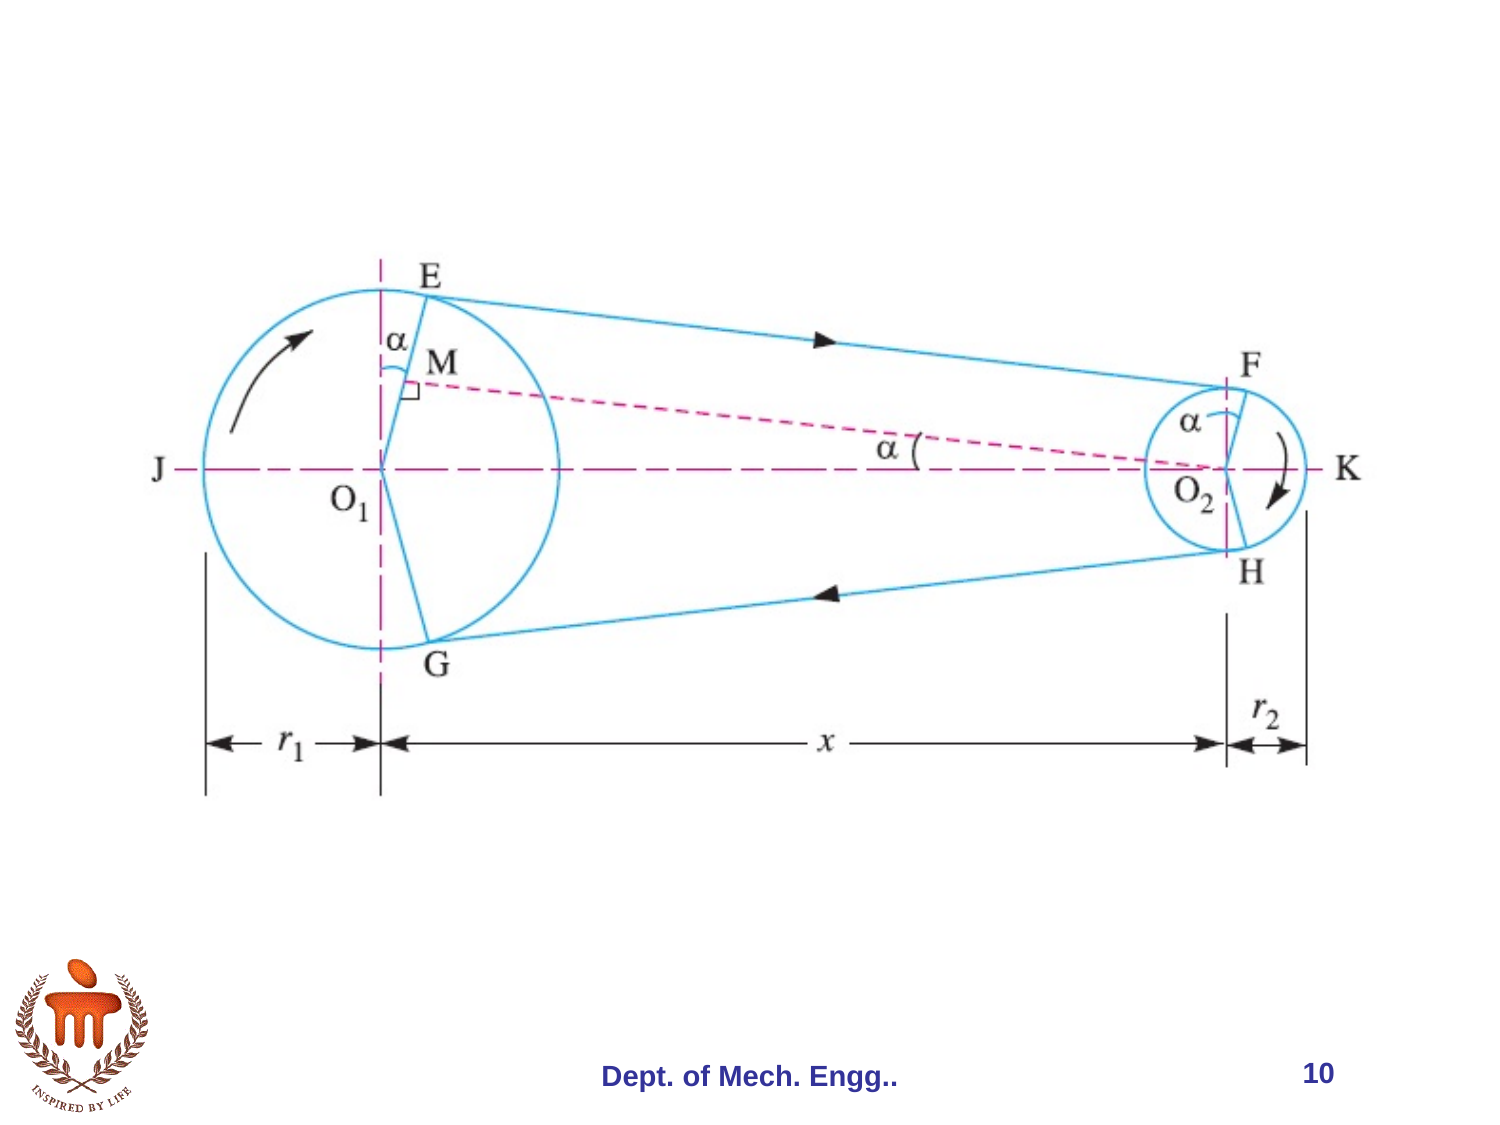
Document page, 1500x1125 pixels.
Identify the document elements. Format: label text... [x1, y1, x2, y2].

footer Dept. of Mech. Engg.. [512, 1049, 988, 1103]
slide_number 10 [999, 1046, 1351, 1125]
picture [0, 952, 157, 1118]
picture [38, 191, 1462, 823]
